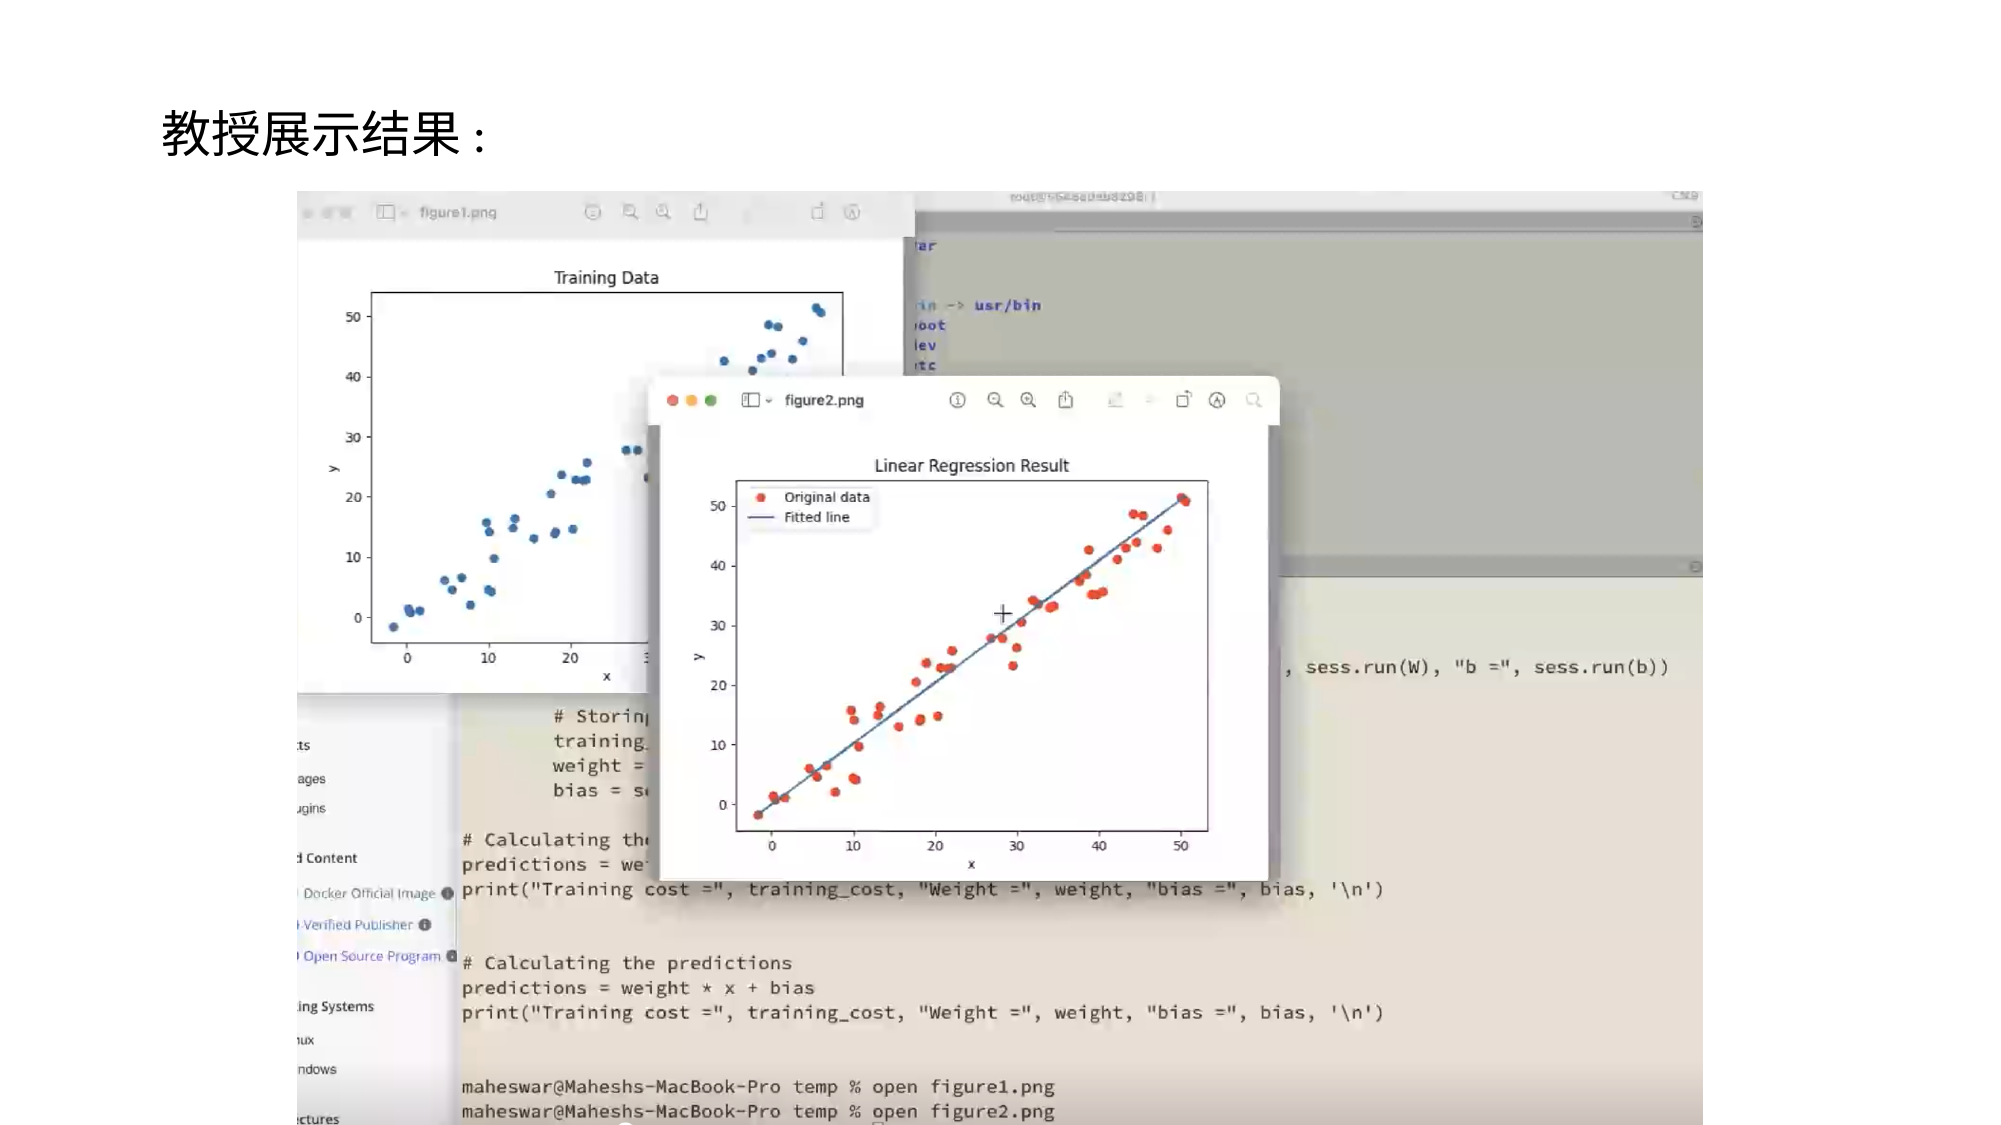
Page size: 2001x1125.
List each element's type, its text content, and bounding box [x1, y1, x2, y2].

text_box 教授展示结果: [146, 94, 1147, 170]
picture [297, 191, 1703, 1125]
